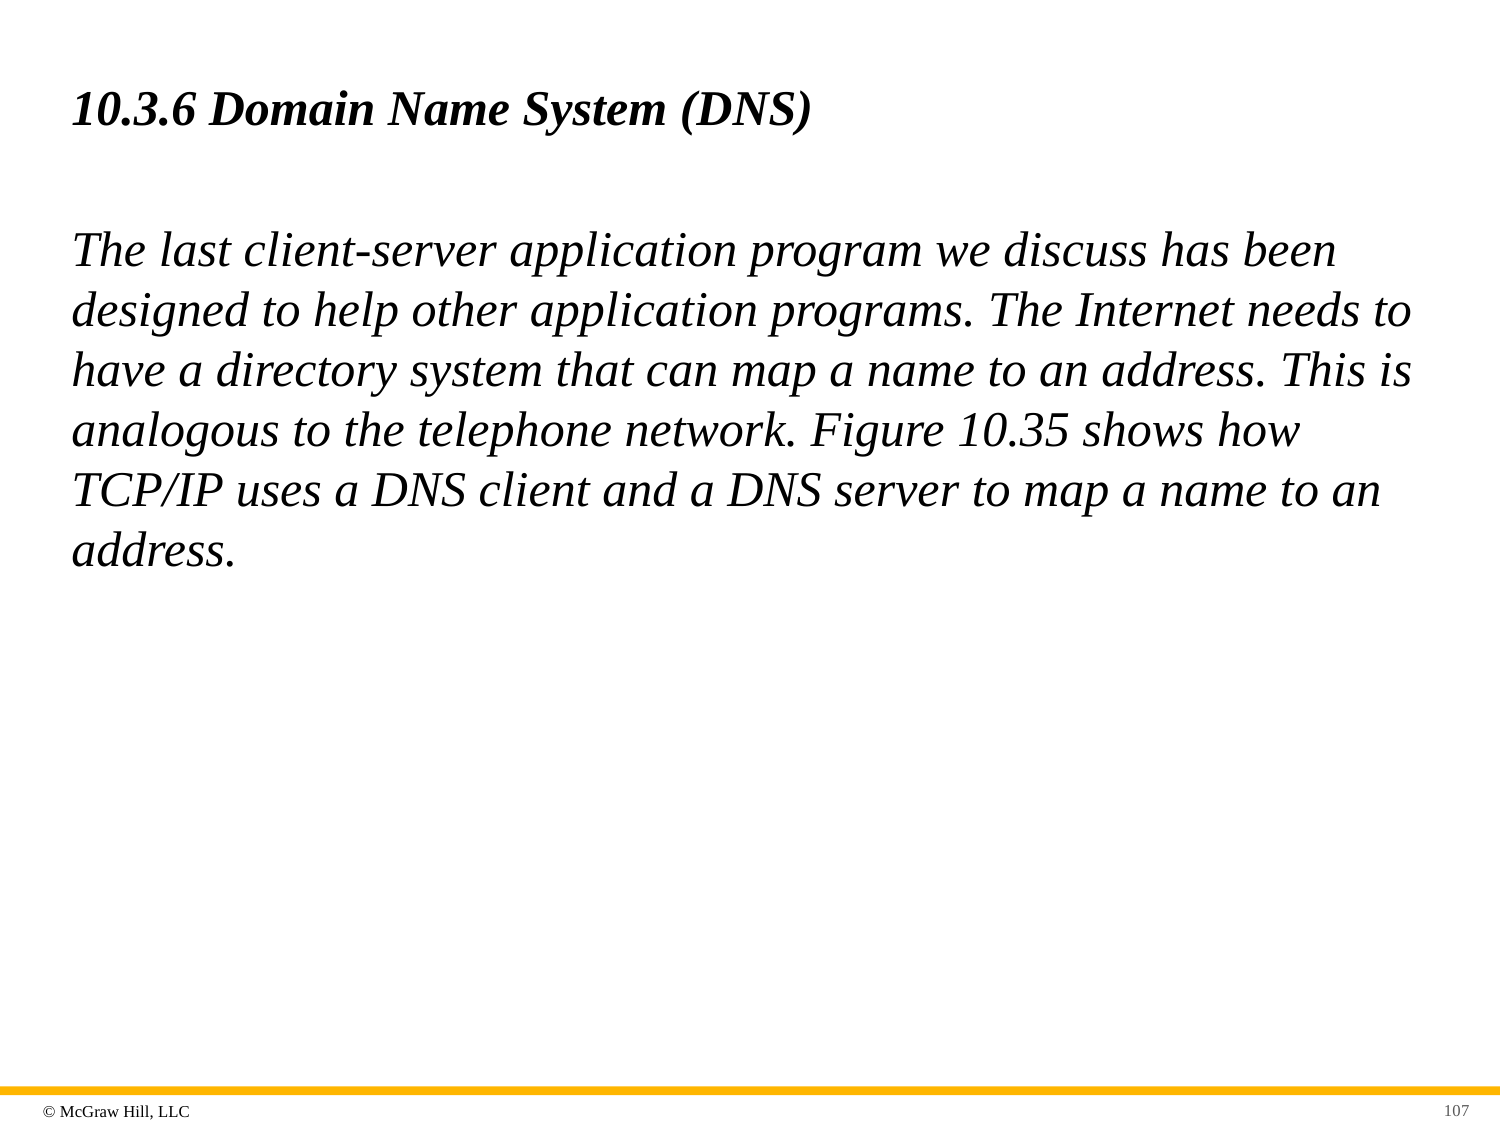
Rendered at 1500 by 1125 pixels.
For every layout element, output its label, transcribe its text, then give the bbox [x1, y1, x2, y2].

slide_number 107 [1418, 1096, 1477, 1123]
title 10.3.6 Domain Name System (DNS) [56, 50, 1444, 162]
list The last client-server application program we discuss has been designed to help other application programs. The Internet needs to have a directory system that can map a name to an address. This is analogous to the telephone network. Figure 10.35 shows how TCP/IP uses a DNS client and a DNS server to map a name to an address. [56, 209, 1444, 1026]
